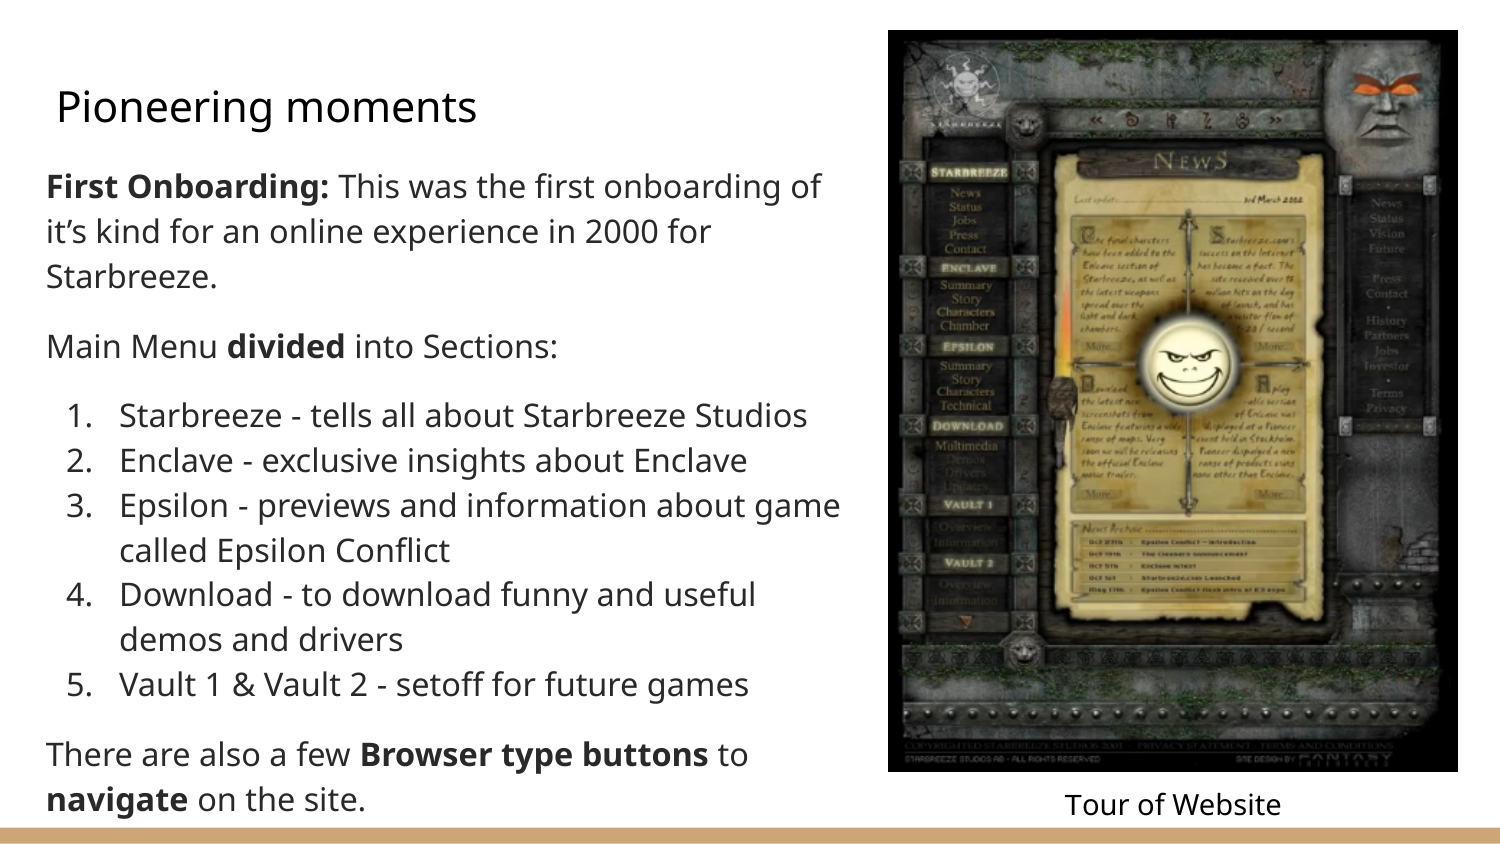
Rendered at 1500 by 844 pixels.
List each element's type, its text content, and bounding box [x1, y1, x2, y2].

picture [888, 30, 1459, 772]
title Pioneering moments [40, 51, 853, 145]
text_box Tour of Website [1038, 779, 1308, 837]
list First Onboarding: This was the first onboarding of it’s kind for an online experience in 2000 for Starbreeze. Main Menu divided into Sections: Starbreeze - tells all about Starbreeze Studios Enclave - exclusive insights about Enclave Epsilon - previews and information about game called Epsilon Conflict Download - to download funny and useful demos and drivers Vault 1 & Vault 2 - setoff for future games There are also a few Browser type buttons to navigate on the site. [30, 145, 863, 838]
